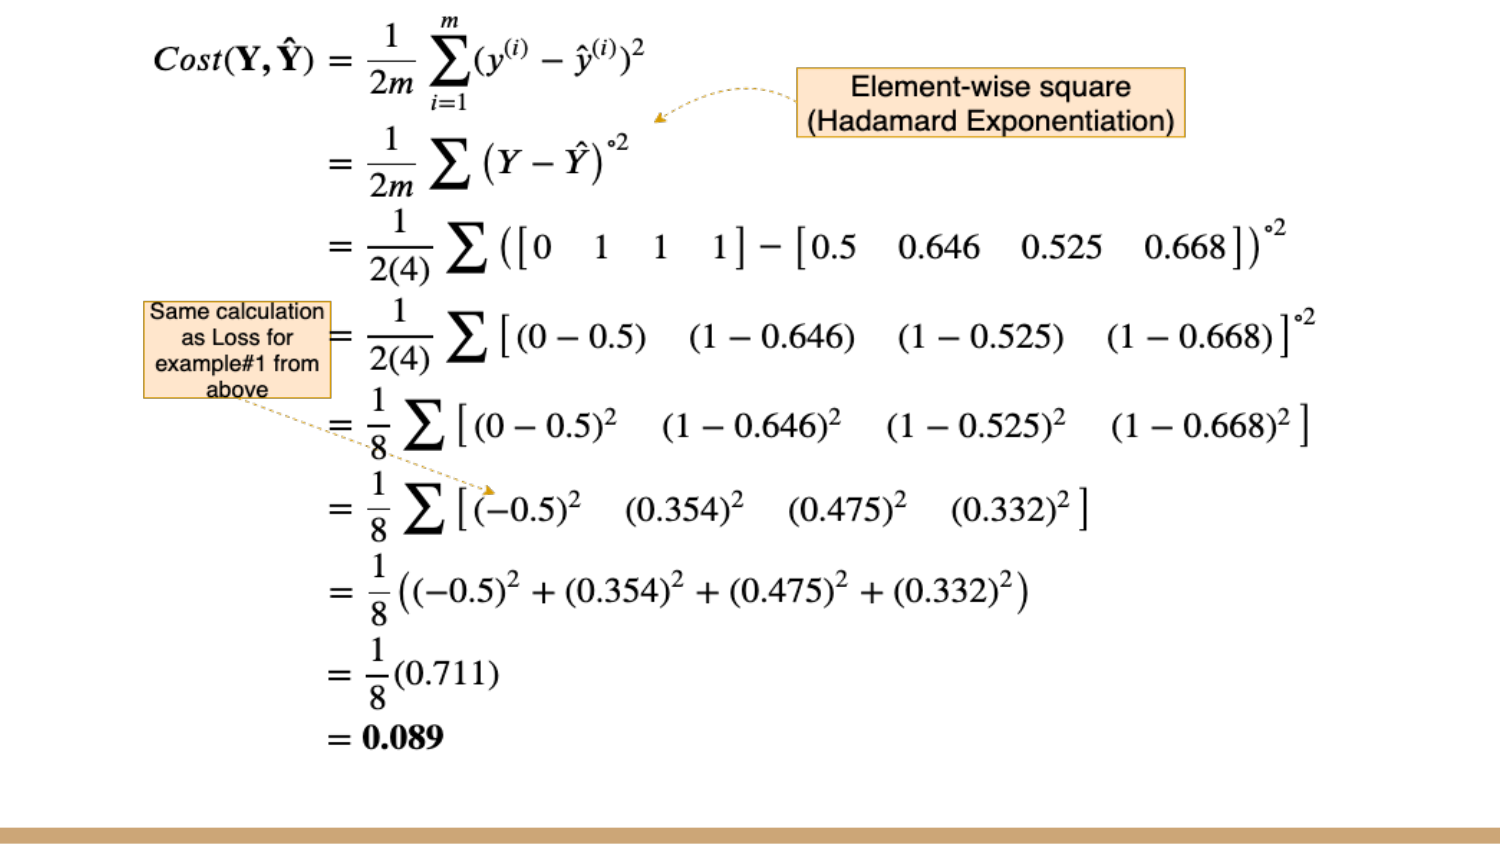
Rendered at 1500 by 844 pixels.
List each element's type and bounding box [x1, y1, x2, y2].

picture [142, 14, 1358, 822]
